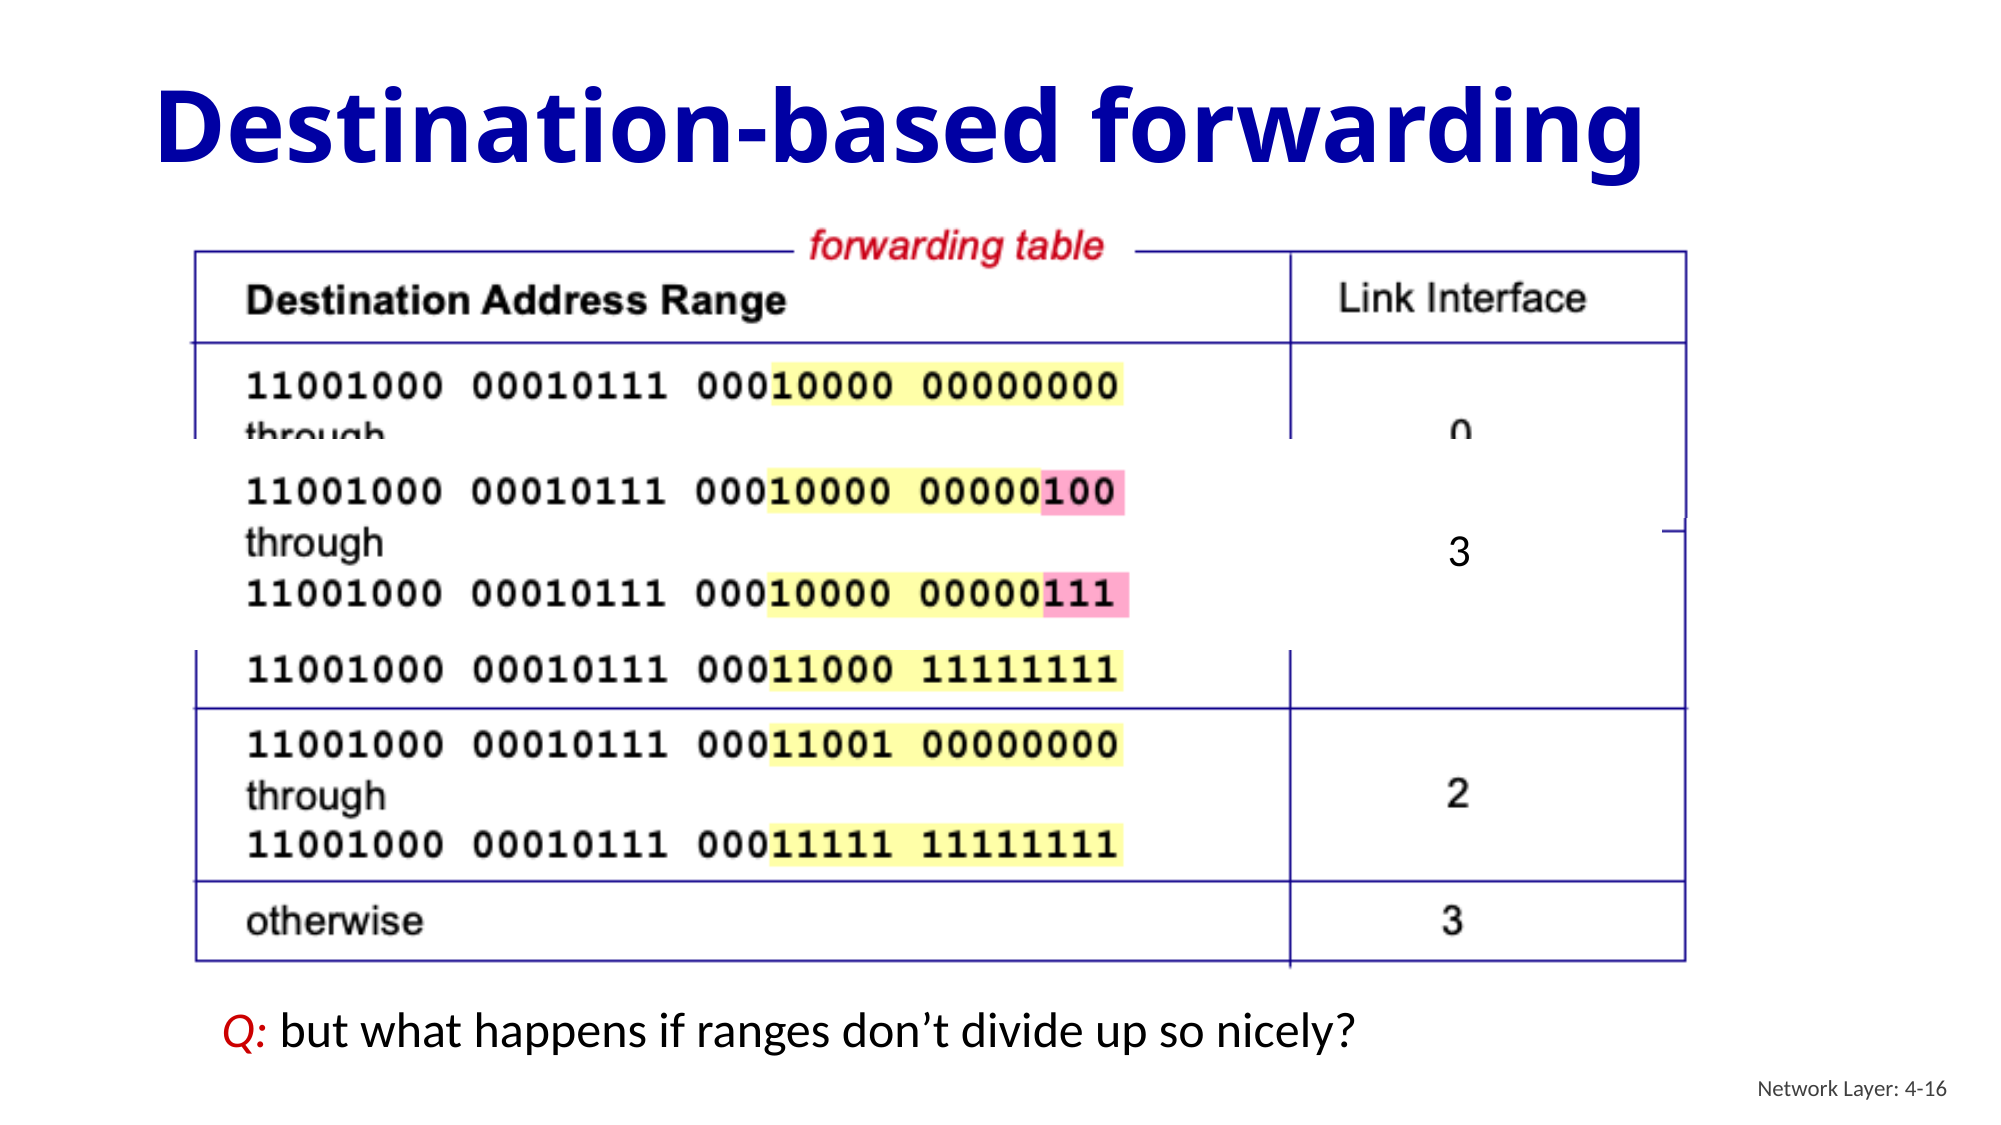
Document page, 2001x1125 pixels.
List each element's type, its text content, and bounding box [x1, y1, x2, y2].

picture [173, 518, 1712, 974]
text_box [170, 439, 1663, 650]
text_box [147, 181, 1739, 518]
title Destination-based forwarding [137, 56, 1863, 204]
slide_number Network Layer: 4-16 [1512, 1056, 1963, 1117]
text_box Q: but what happens if ranges don’t divide up so nicely? [206, 989, 1384, 1065]
